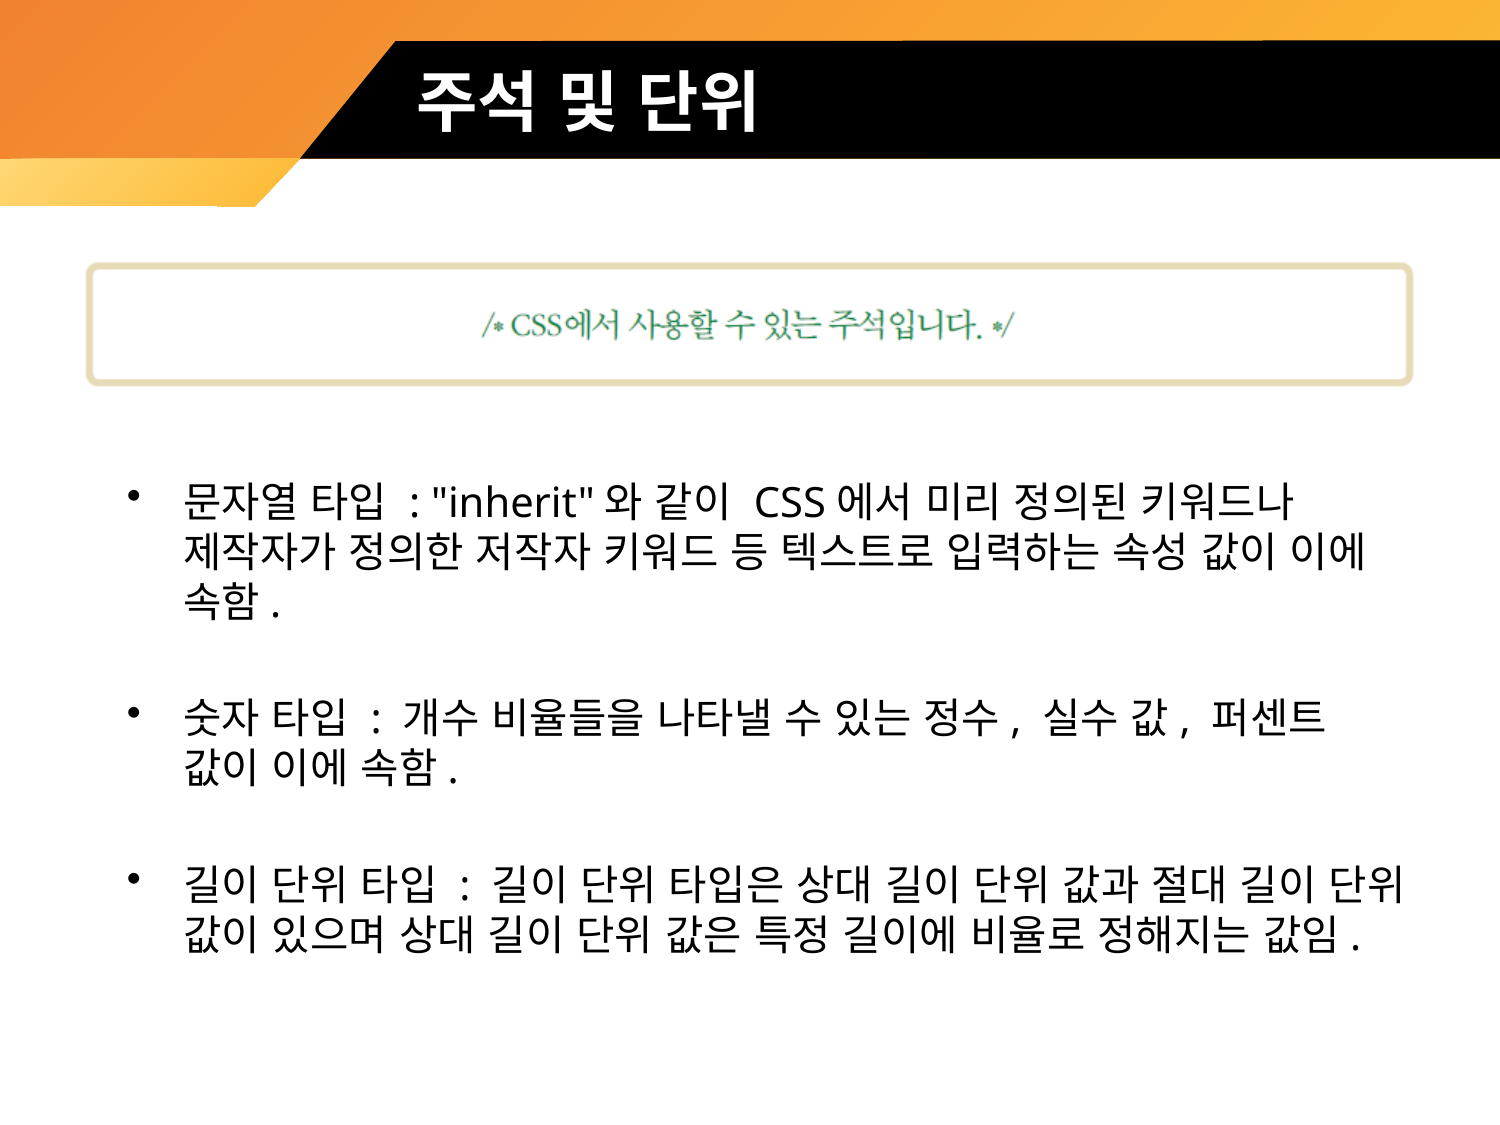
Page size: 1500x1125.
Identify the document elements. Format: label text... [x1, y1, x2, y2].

title 주석 및 단위 [374, 36, 1481, 163]
text_box 문자열 타입 : "inherit"와 같이 CSS에서 미리 정의된 키워드나 제작자가 정의한 저작자 키워드 등 텍스트로 입력하는 속성 값이 이에 속함. 숫자 타입 : 개수 비율들을 나타낼 수 있는 정수, 실수 값, 퍼센트 값이 이에 속함. 길이 단위 타입 : 길이 단위 타입은 상대 길이 단위 값과 절대 길이 단위 값이 있으며 상대 길이 단위 값은 특정 길이에 비율로 정해지는 값임. [112, 468, 1424, 1094]
picture [76, 255, 1427, 397]
